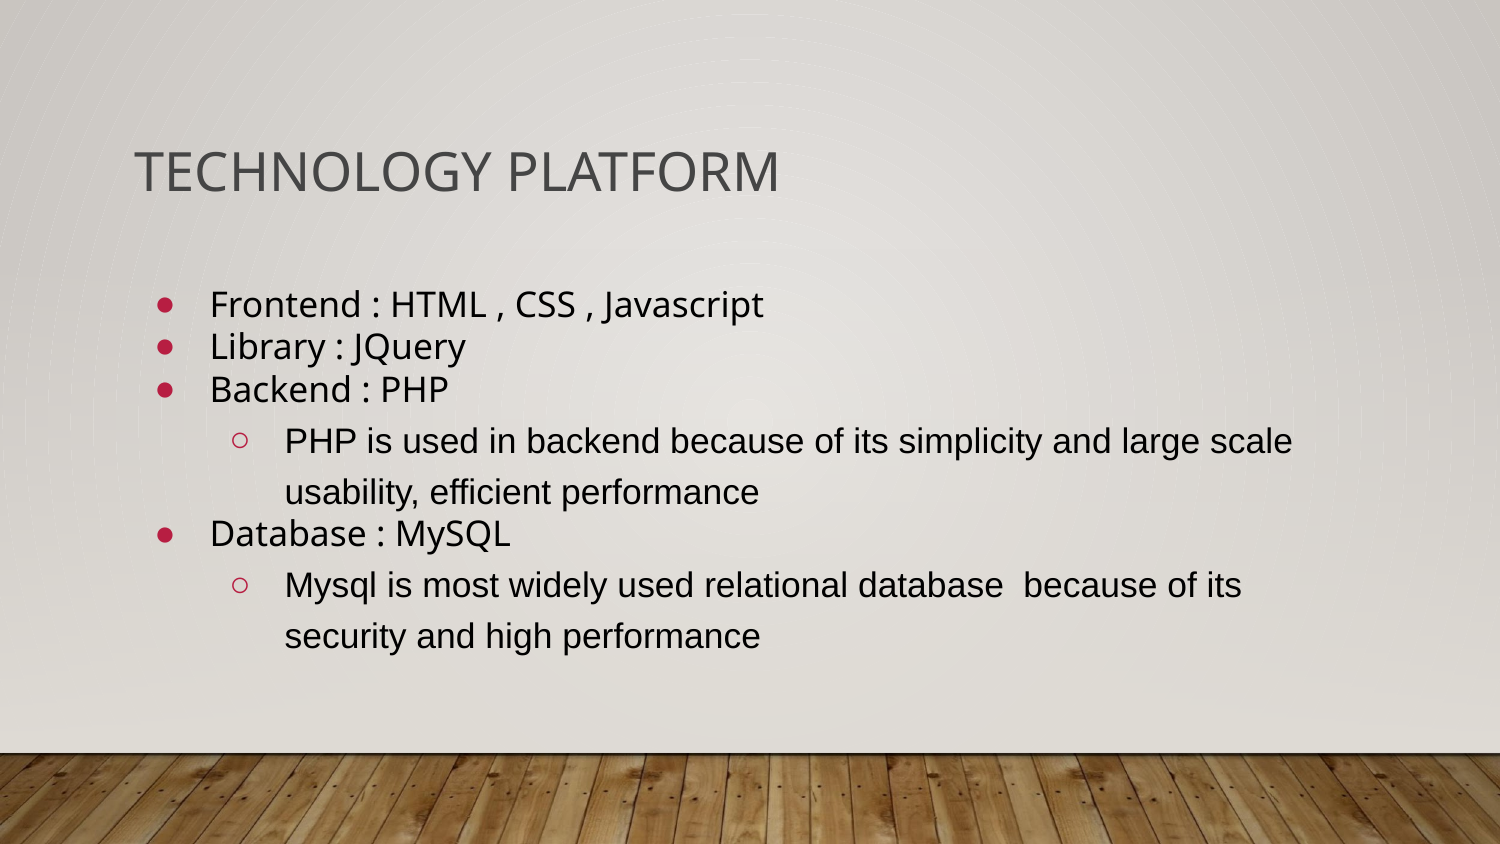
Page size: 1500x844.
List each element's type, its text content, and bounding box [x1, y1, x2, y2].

list Frontend : HTML , CSS , Javascript Library : JQuery Backend : PHP PHP is used in backend because of its simplicity and large scale usability, efficient performance Database : MySQL Mysql is most widely used relational database because of its security and high performance [119, 266, 1381, 719]
title TECHNOLOGY PLATFORM [119, 129, 1381, 218]
picture [0, 753, 1500, 844]
